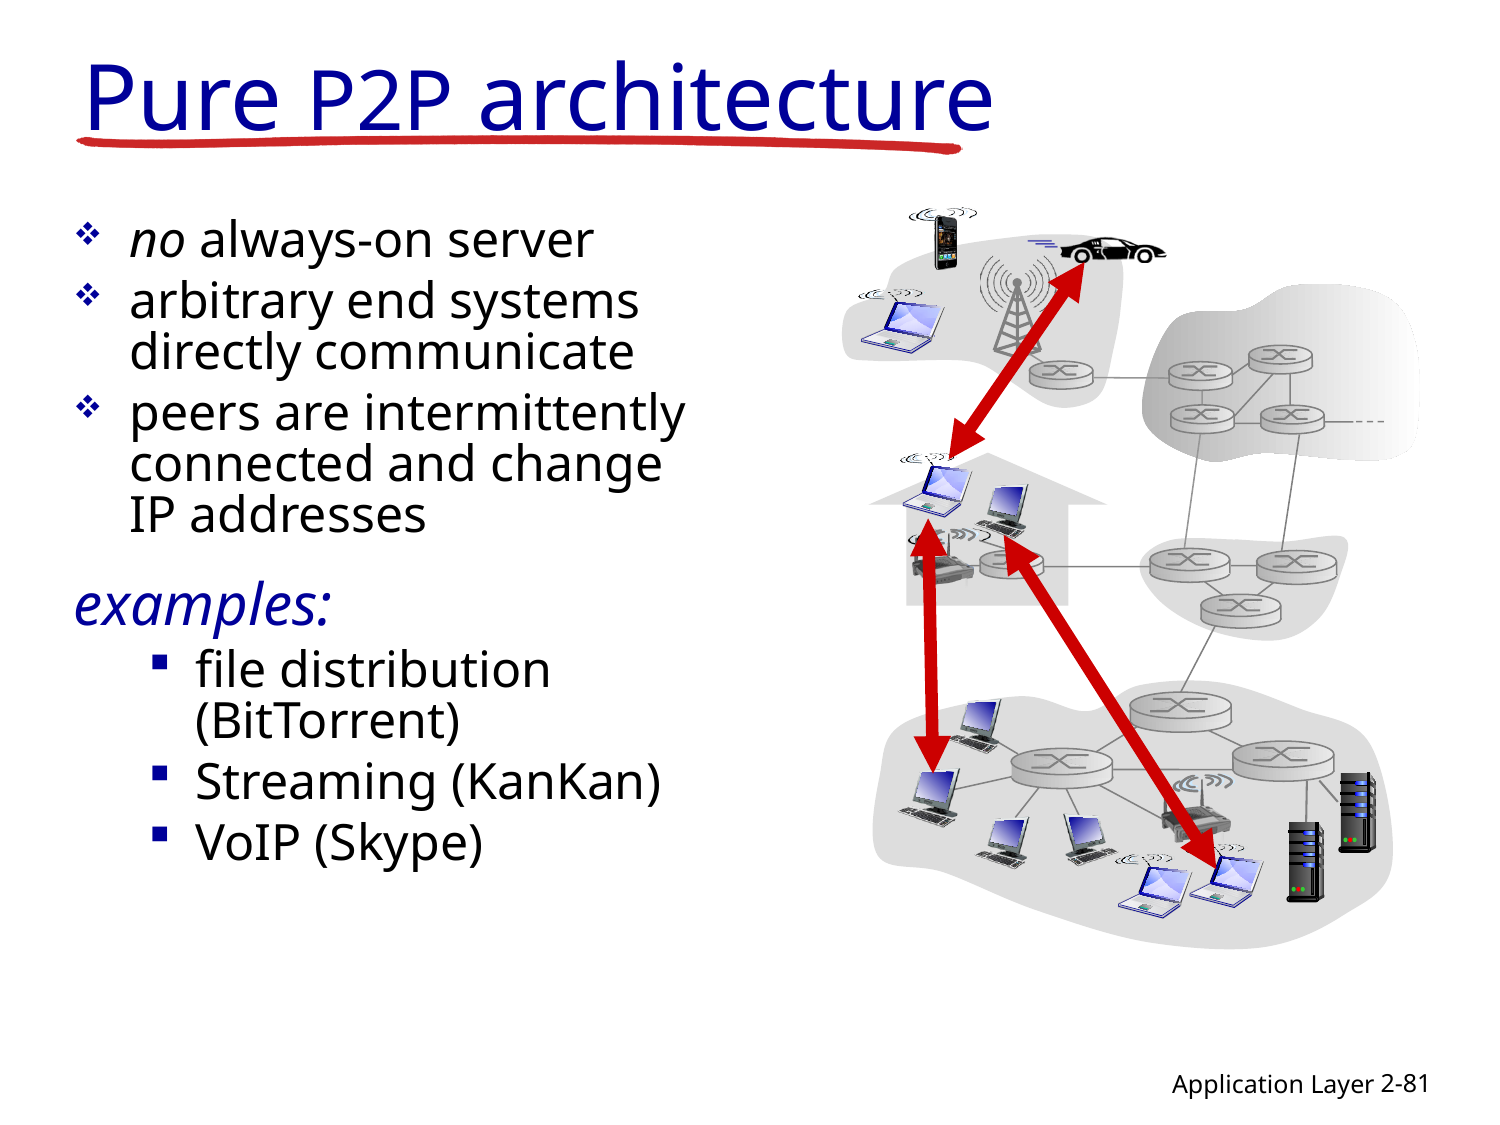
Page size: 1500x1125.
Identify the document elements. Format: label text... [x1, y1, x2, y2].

footer Application Layer [914, 1060, 1391, 1109]
slide_number 2-81 [1365, 1059, 1477, 1106]
title Pure P2P architecture [67, 22, 1343, 166]
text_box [840, 206, 1422, 953]
list no always-on server arbitrary end systems directly communicate peers are intermittently connected and change IP addresses examples: file distribution (BitTorrent) Streaming (KanKan) VoIP (Skype) [58, 209, 723, 972]
picture [72, 130, 973, 160]
